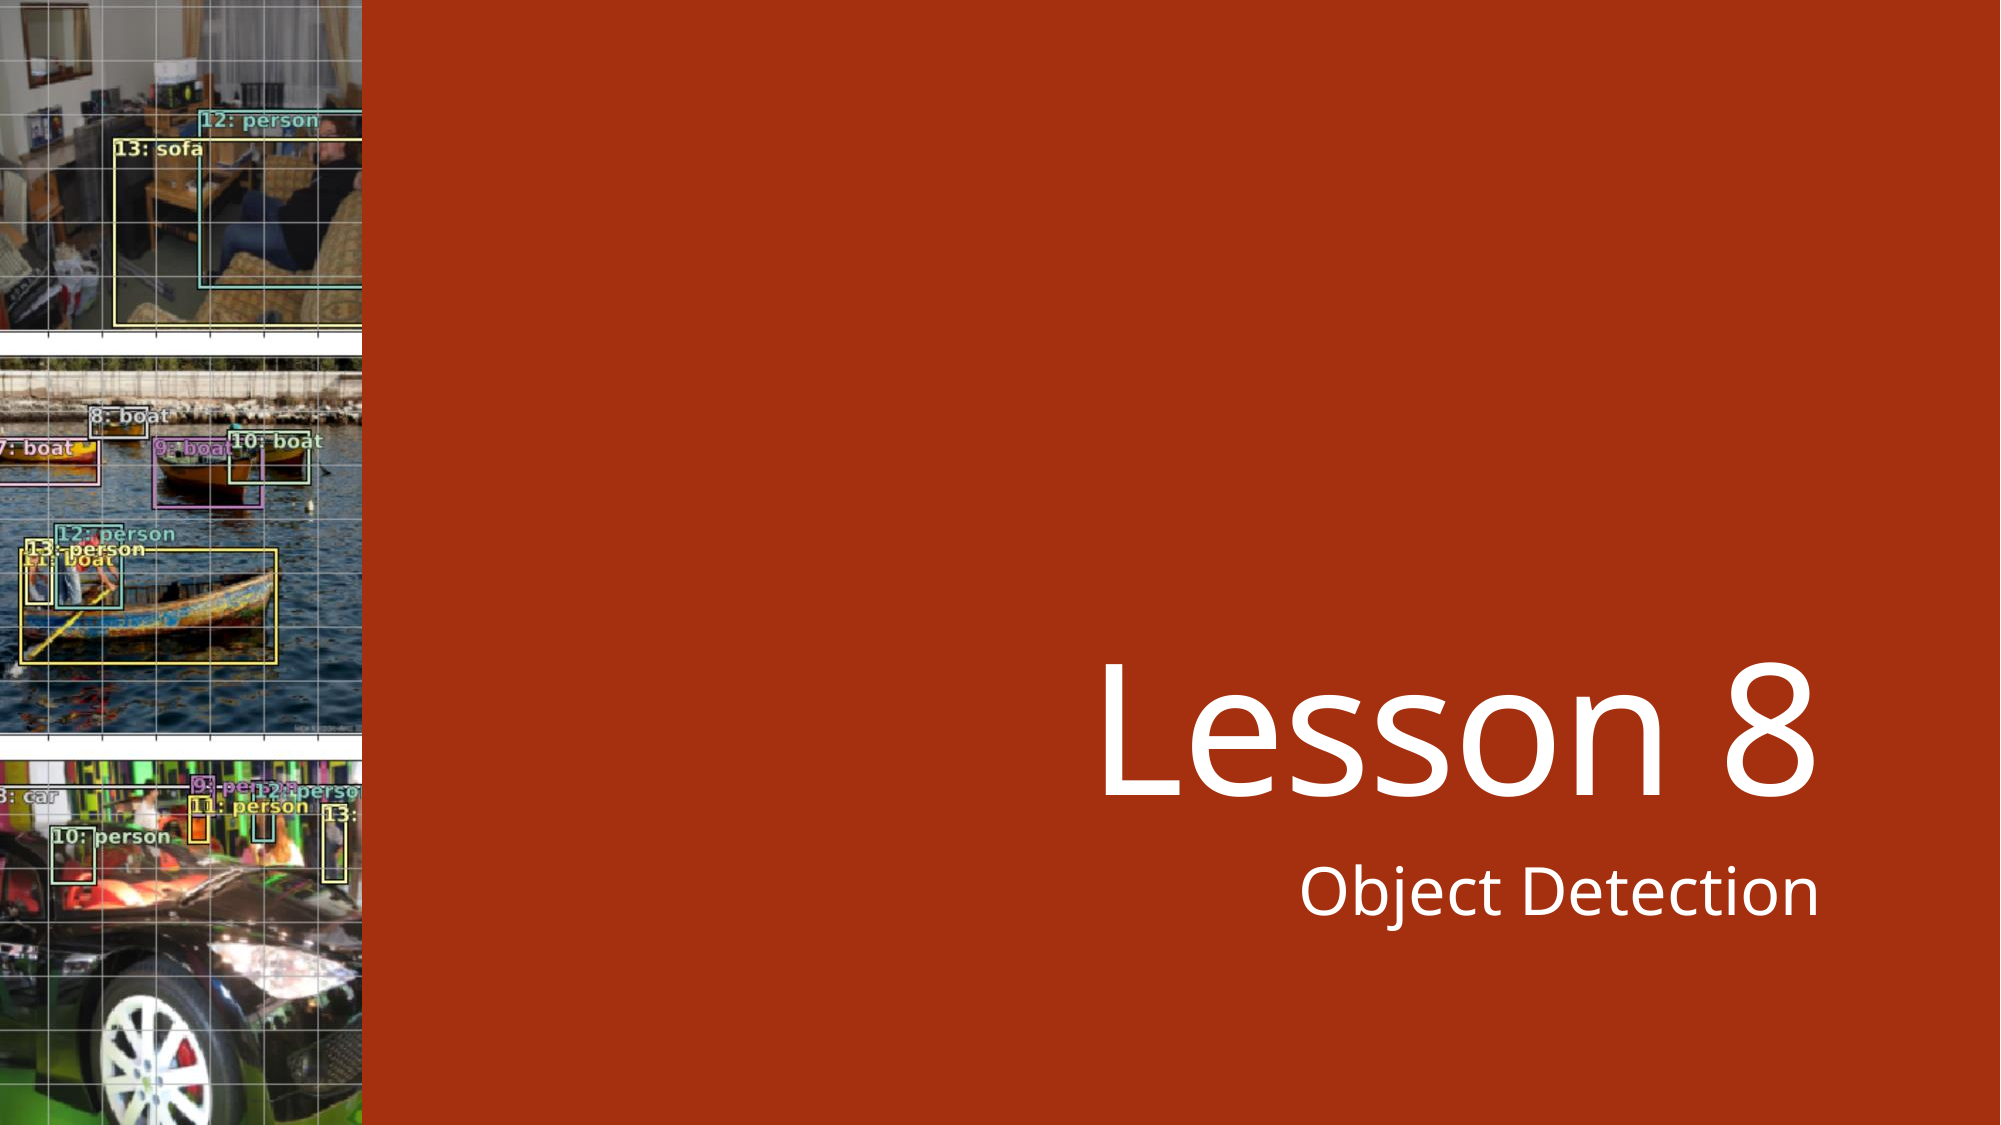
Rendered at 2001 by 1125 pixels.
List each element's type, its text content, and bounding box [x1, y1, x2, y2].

picture [0, 0, 363, 1125]
title Lesson 8 [363, 446, 1838, 839]
subtitle Object Detection [363, 853, 1838, 1125]
